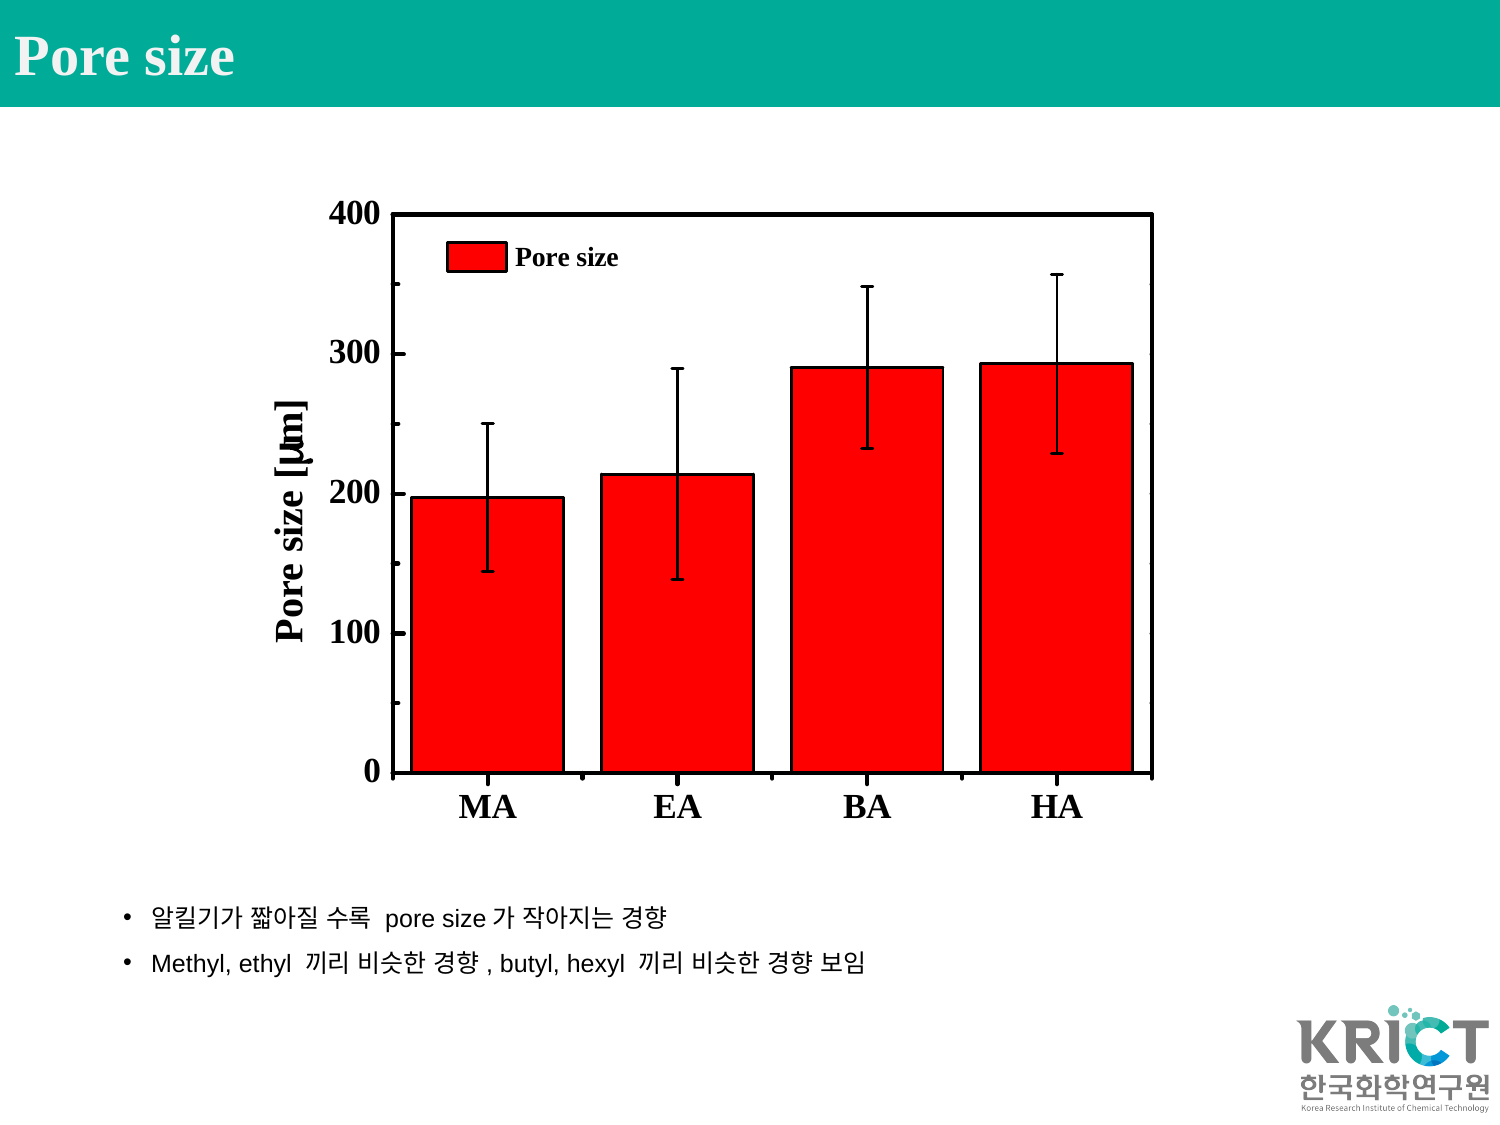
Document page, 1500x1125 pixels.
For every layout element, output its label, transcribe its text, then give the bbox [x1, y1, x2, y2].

picture [1296, 1005, 1489, 1113]
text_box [193, 123, 1307, 902]
text_box 알킬기가 짧아질 수록 pore size가 작아지는 경향 Methyl, ethyl 끼리 비슷한 경향, butyl, hexyl 끼리 비슷한 경향 보임 [108, 879, 1468, 985]
text_box Pore size [0, 9, 1438, 95]
